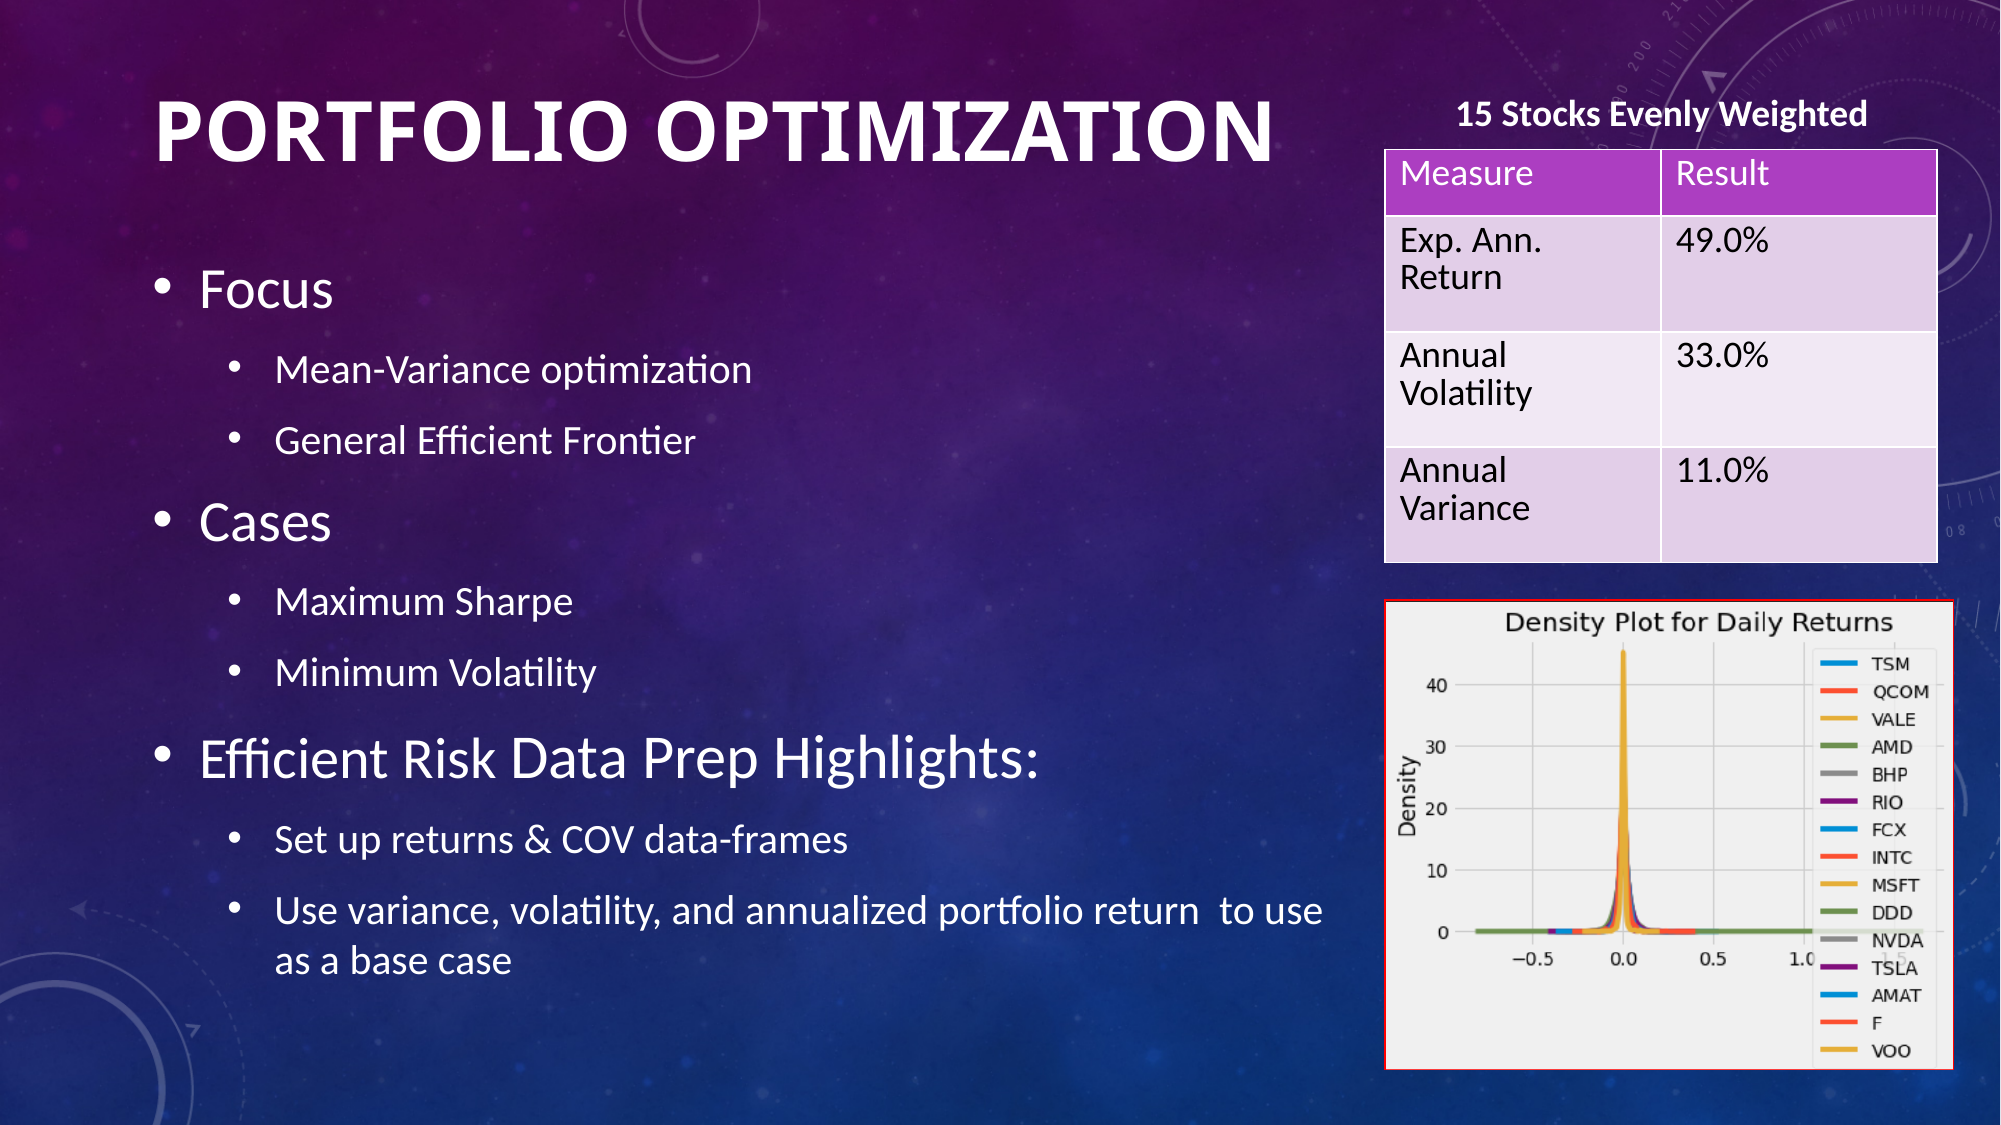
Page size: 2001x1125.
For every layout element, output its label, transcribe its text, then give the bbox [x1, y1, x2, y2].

table_cell 11.0% [1662, 448, 1936, 562]
table_header Result [1662, 150, 1936, 215]
list Focus Mean-Variance optimization General Efficient Frontier Cases Maximum Sharpe Minimum Volatility Efficient Risk Data Prep Highlights: Set up returns & COV data-frames Use variance, volatility, and annualized portfolio return to use as a base case [137, 234, 1342, 1066]
table_cell 33.0% [1662, 333, 1936, 446]
text_box 15 Stocks Evenly Weighted [1440, 81, 1937, 142]
table_cell 49.0% [1662, 217, 1936, 331]
table_header Measure [1386, 150, 1660, 215]
table_cell Exp. Ann. Return [1386, 217, 1660, 331]
table_cell Annual Volatility [1386, 333, 1660, 446]
title Portfolio Optimization [137, 59, 1416, 196]
picture [0, 0, 2001, 1125]
table_cell Annual Variance [1386, 448, 1660, 562]
